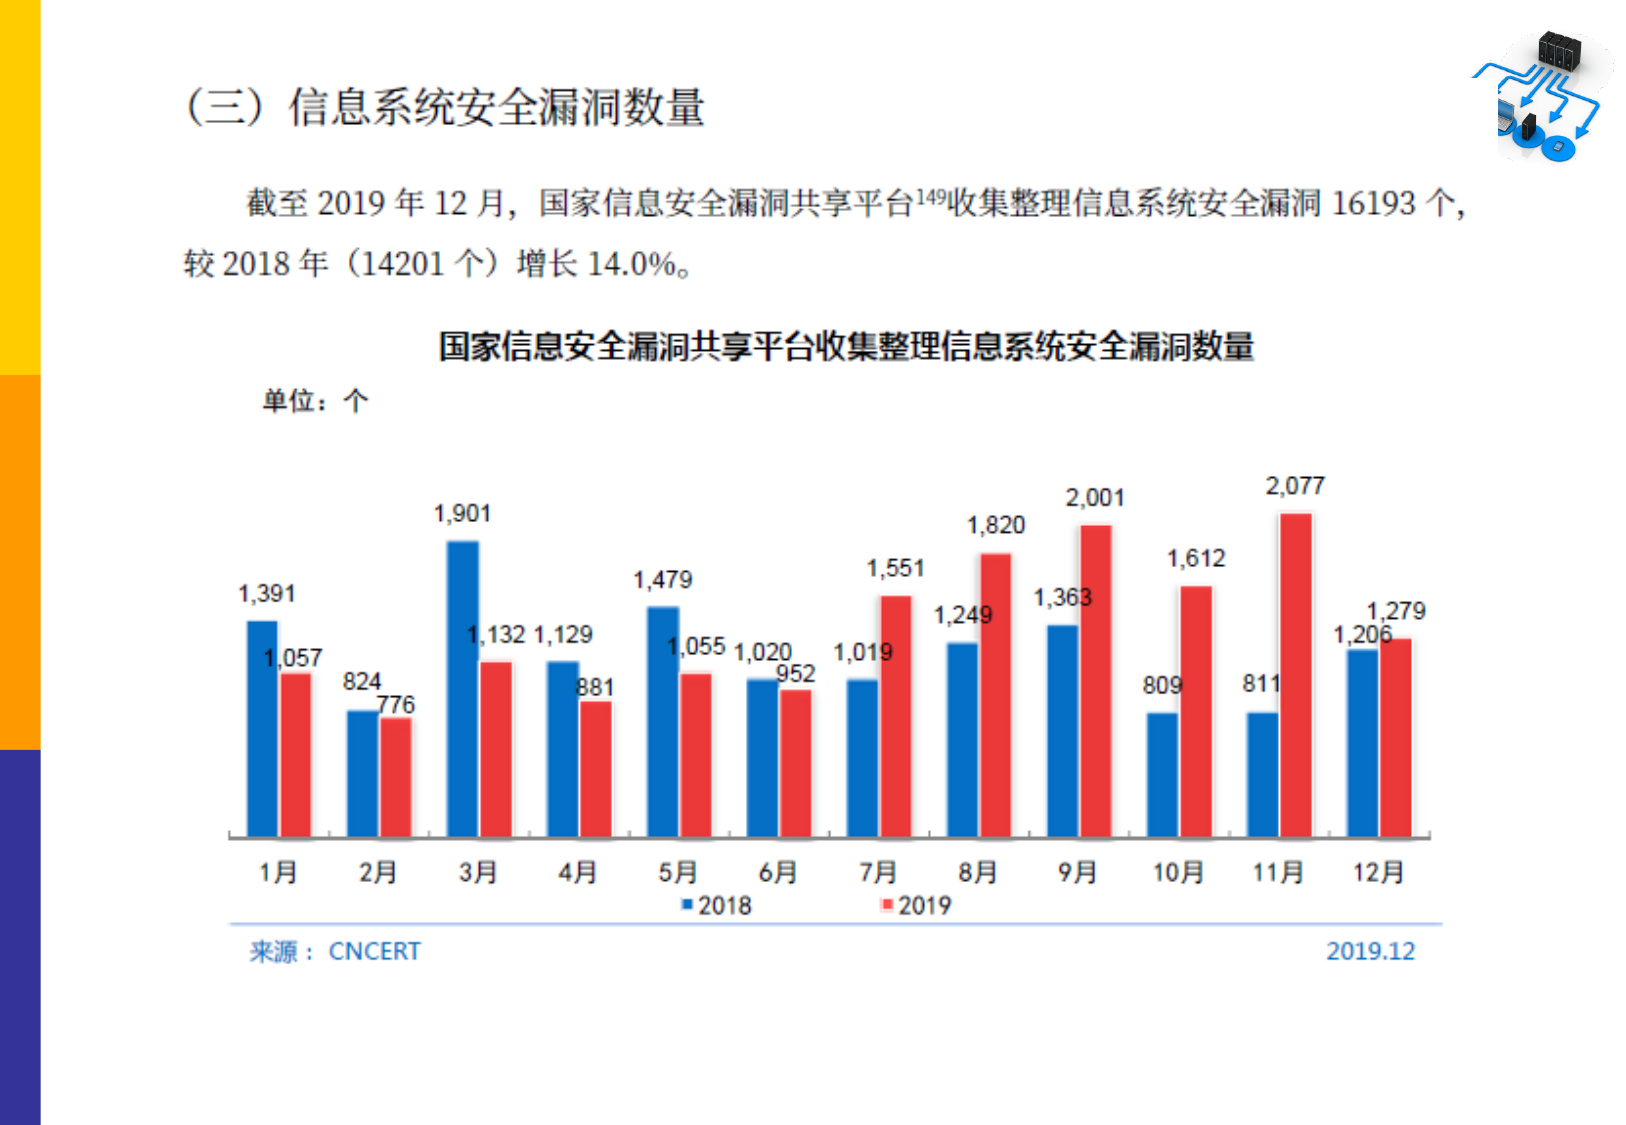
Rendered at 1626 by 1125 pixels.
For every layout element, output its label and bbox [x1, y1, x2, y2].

picture [174, 30, 1616, 968]
